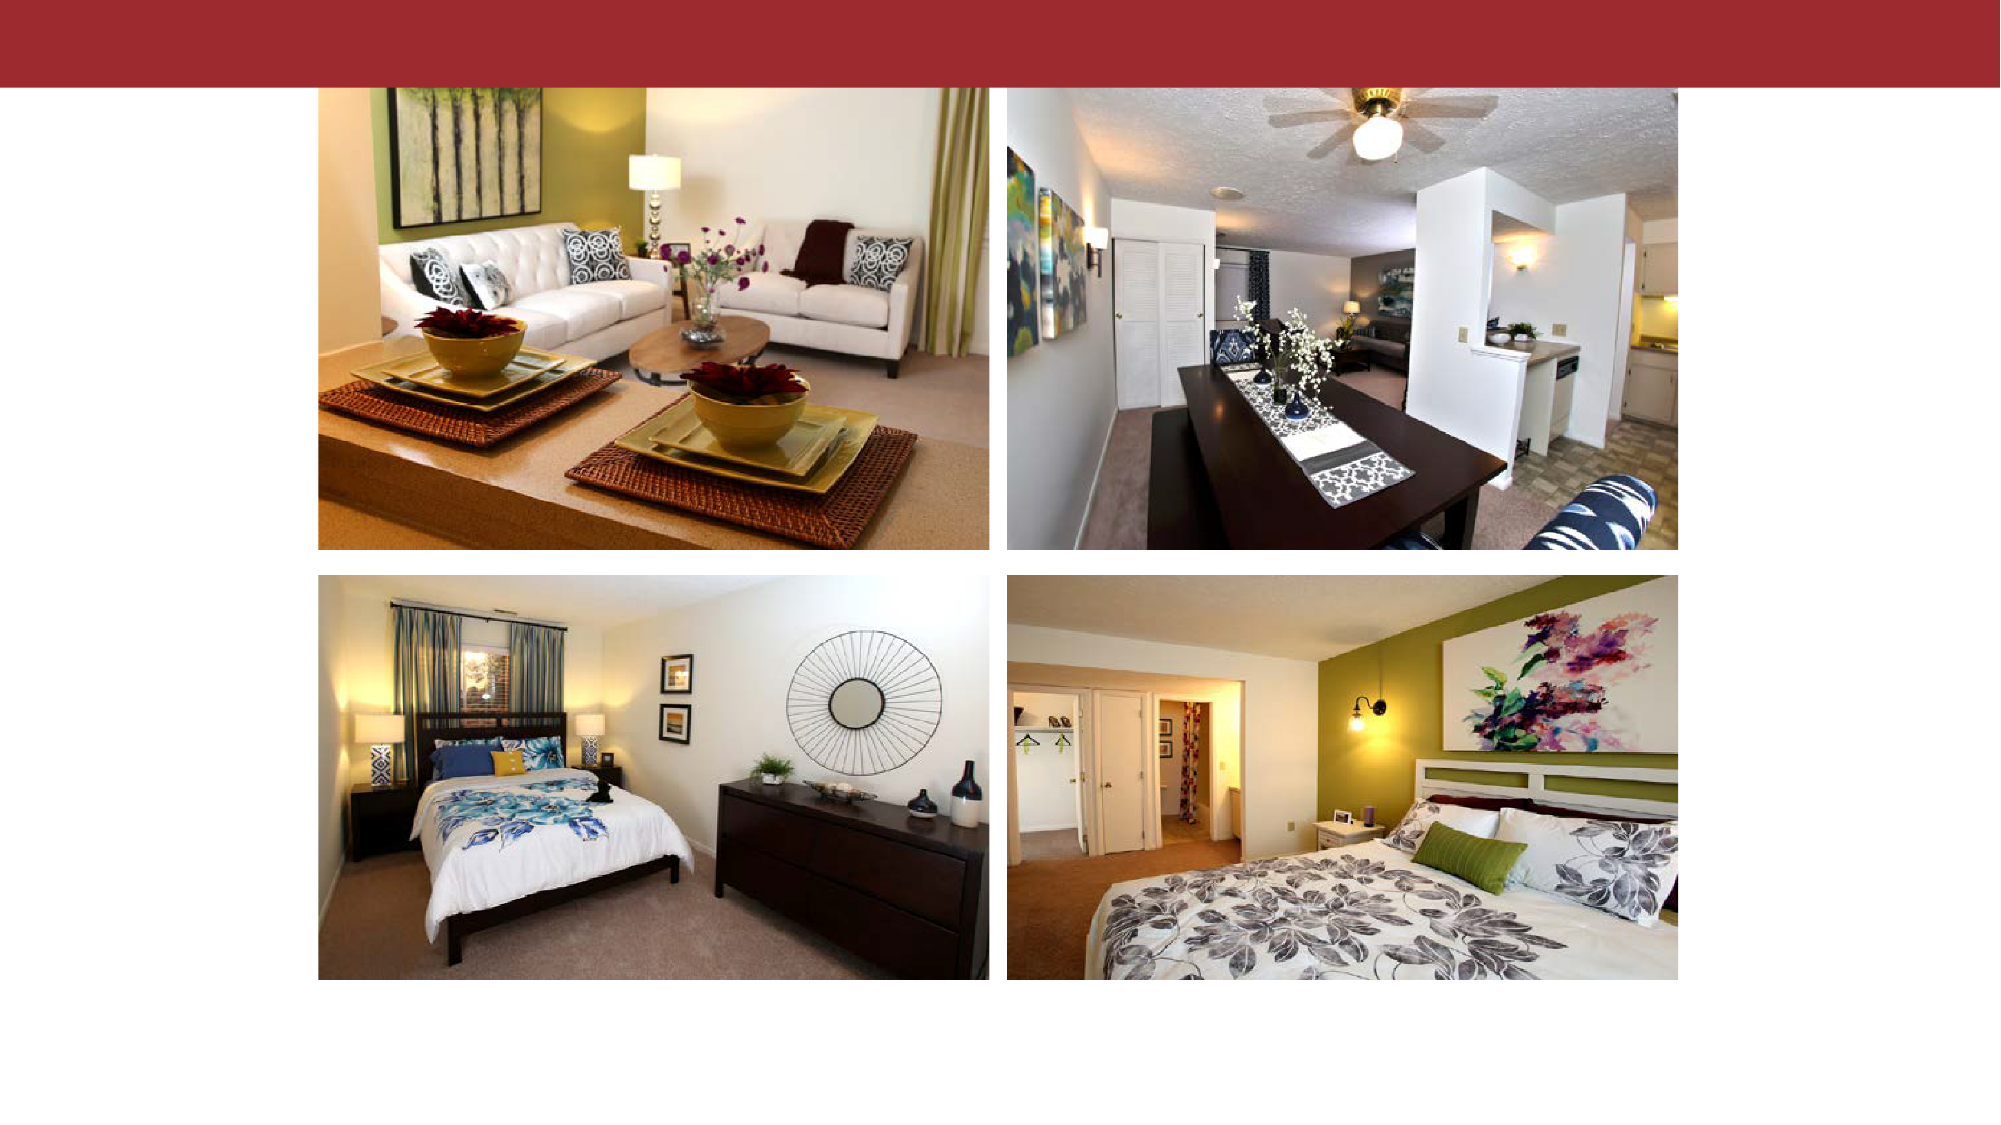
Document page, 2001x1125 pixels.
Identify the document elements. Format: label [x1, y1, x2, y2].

text_box [318, 88, 990, 550]
text_box [318, 575, 990, 980]
text_box [1007, 575, 1679, 980]
text_box [1007, 88, 1679, 550]
text_box [0, 0, 2000, 88]
